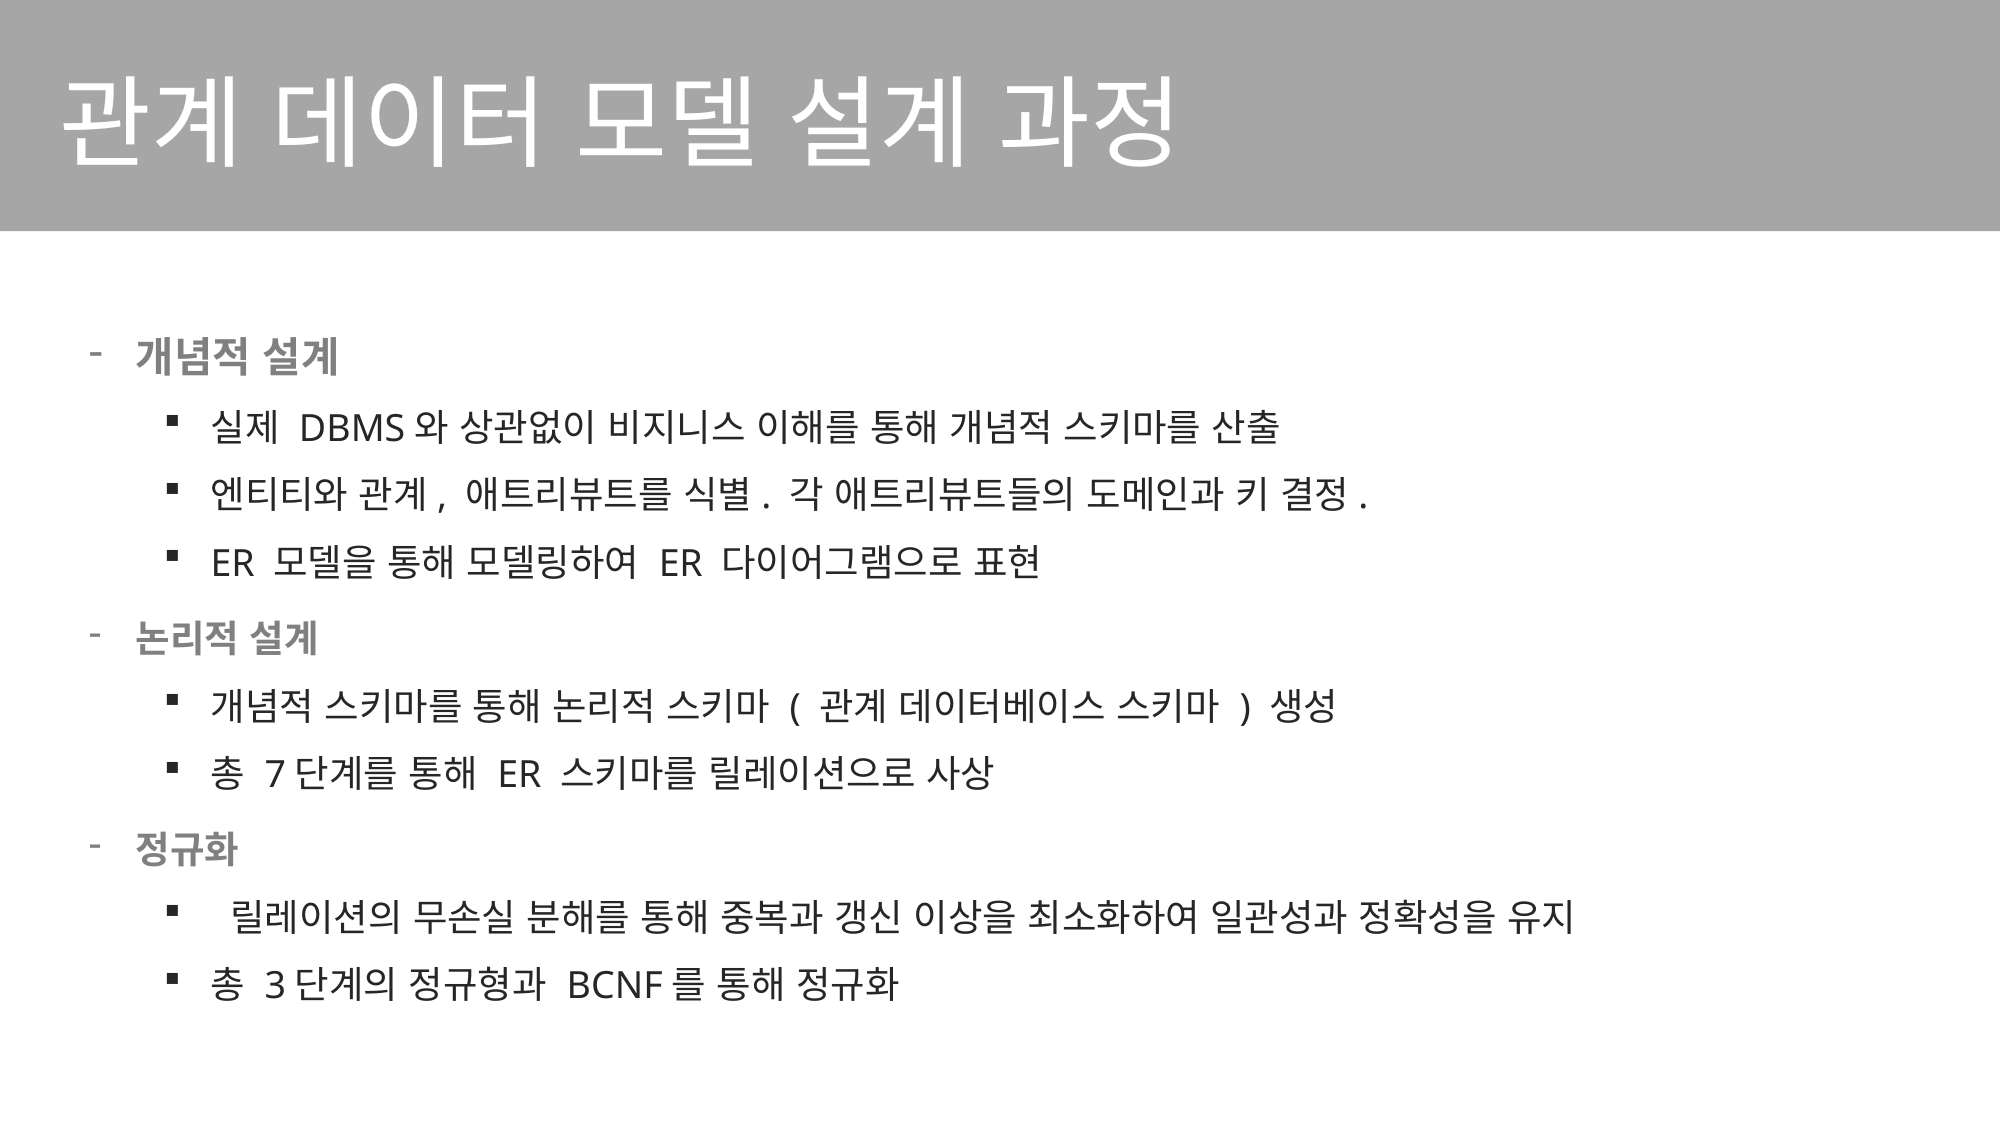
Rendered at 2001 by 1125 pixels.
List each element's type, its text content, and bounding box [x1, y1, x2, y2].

text_box [0, 0, 2000, 232]
text_box 논리적 설계 개념적 스키마를 통해 논리적 스키마 ( 관계 데이터베이스 스키마 ) 생성 총 7단계를 통해 ER 스키마를 릴레이션으로 사상 [73, 585, 1865, 796]
text_box 관계 데이터 모델 설계 과정 [44, 52, 1331, 188]
text_box 정규화 릴레이션의 무손실 분해를 통해 중복과 갱신 이상을 최소화하여 일관성과 정확성을 유지 총 3단계의 정규형과 BCNF를 통해 정규화 [73, 796, 1865, 1014]
text_box 개념적 설계 실제 DBMS와 상관없이 비지니스 이해를 통해 개념적 스키마를 산출 엔티티와 관계, 애트리뷰트를 식별. 각 애트리뷰트들의 도메인과 키 결정. ER 모델을 통해 모델링하여 ER 다이어그램으로 표현 [73, 298, 1831, 585]
